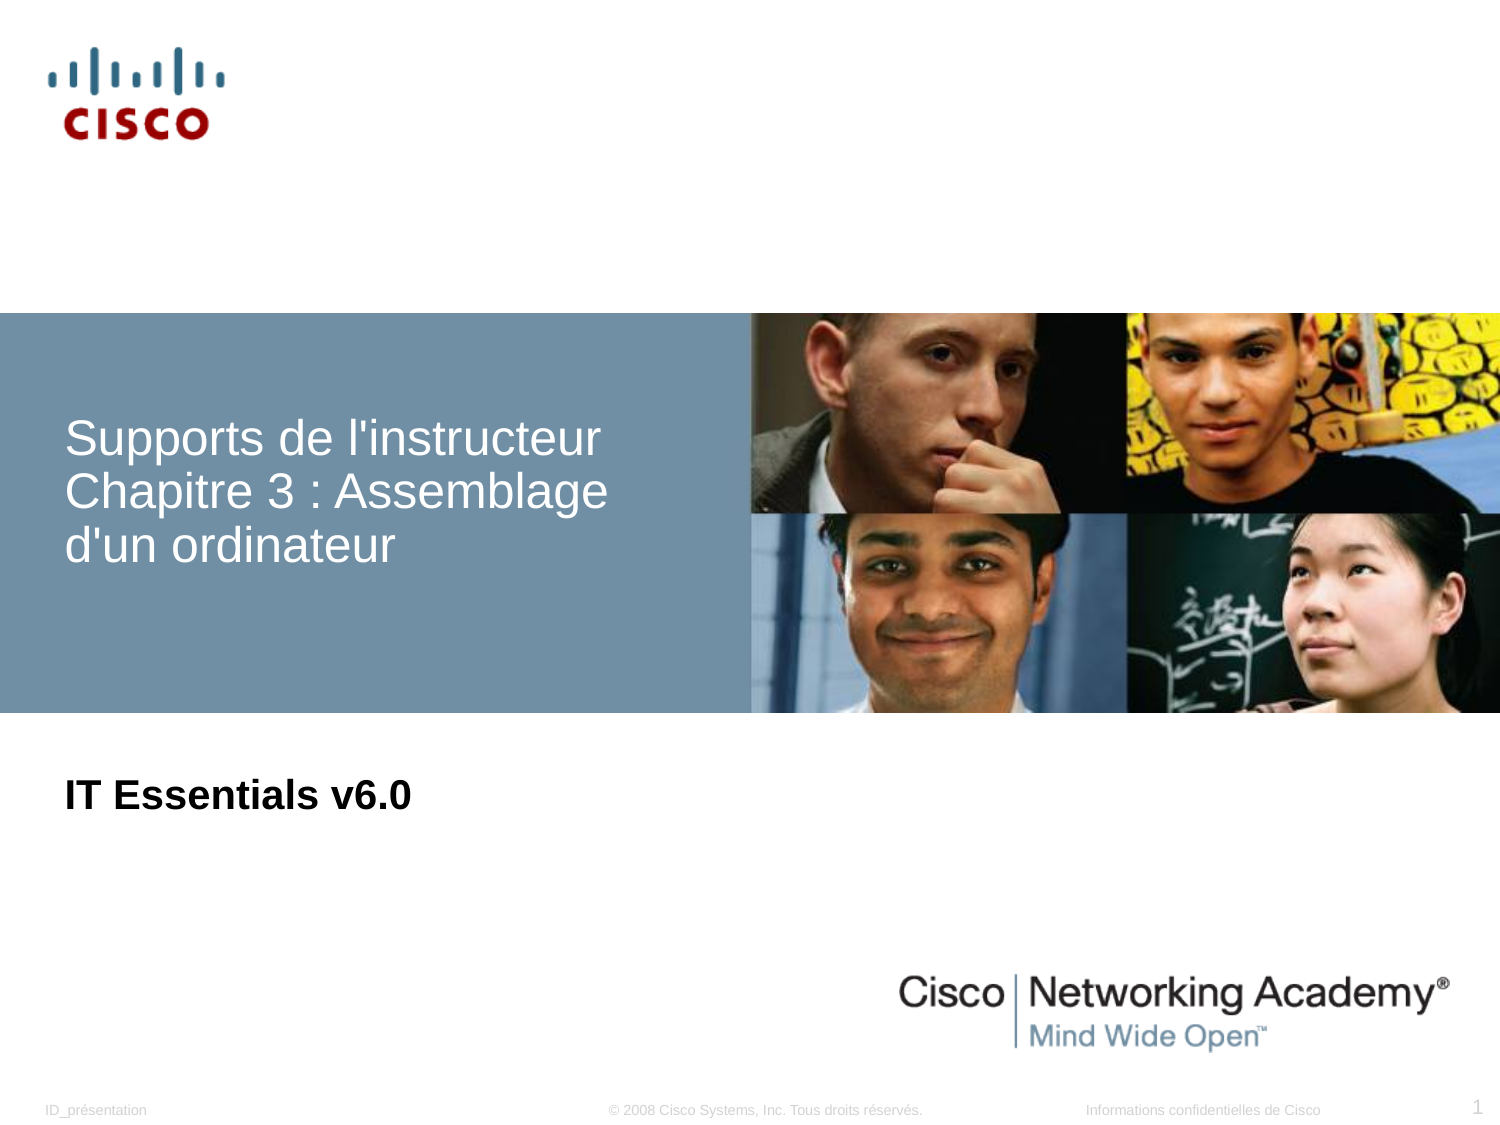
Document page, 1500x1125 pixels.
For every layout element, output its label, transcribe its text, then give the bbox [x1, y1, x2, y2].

picture [40, 19, 233, 168]
picture [899, 974, 1450, 1053]
picture [0, 313, 1500, 713]
subtitle IT Essentials v6.0 [51, 766, 1165, 875]
title Supports de l'instructeur Chapitre 3 : Assemblage d'un ordinateur [51, 371, 700, 615]
